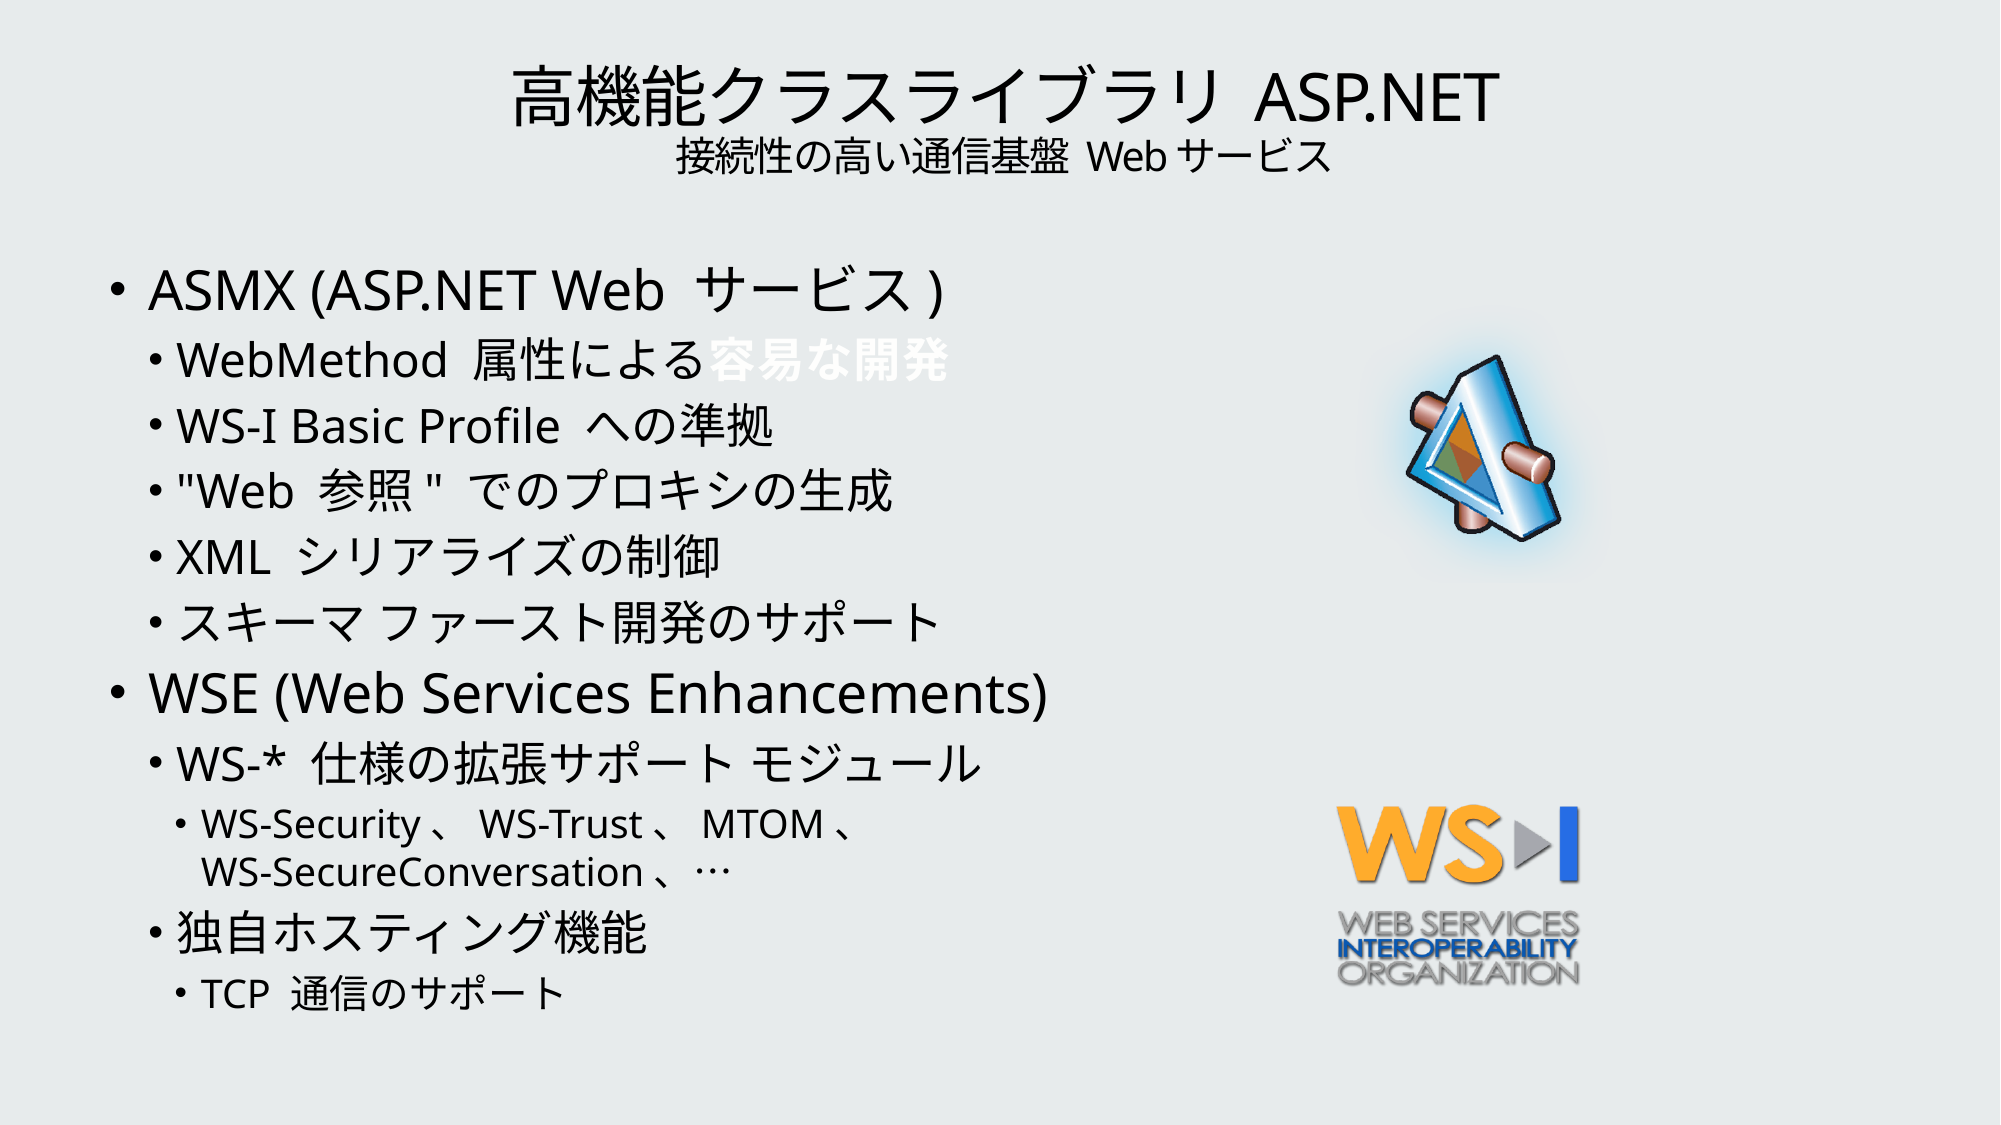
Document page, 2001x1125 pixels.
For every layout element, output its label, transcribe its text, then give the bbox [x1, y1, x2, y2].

title 高機能クラスライブラリ ASP.NET 接続性の高い通信基盤 Webサービス [45, 47, 1966, 196]
picture [1304, 778, 1623, 1018]
list ASMX (ASP.NET Web サービス) WebMethod 属性による容易な開発 WS-I Basic Profile への準拠 "Web 参照" でのプロキシの生成 XML シリアライズの制御 スキーマ ファースト開発のサポート WSE (Web Services Enhancements) WS-* 仕様の拡張サポート モジュール WS-Security、WS-Trust、MTOM、 WS-SecureConversation、… 独自ホスティング機能 TCP 通信のサポート [85, 240, 1916, 1032]
picture [1355, 305, 1612, 584]
